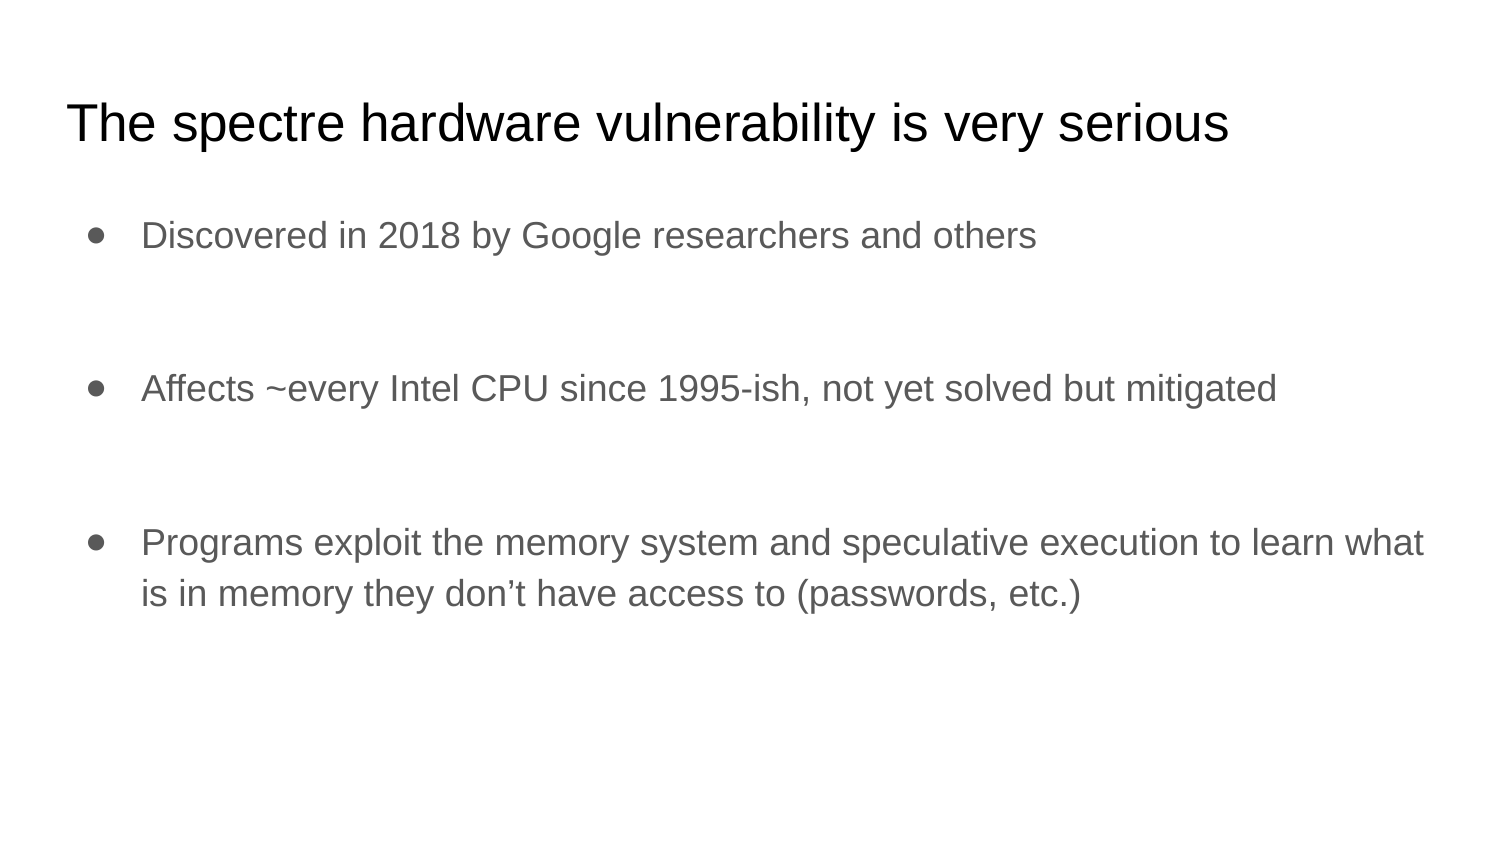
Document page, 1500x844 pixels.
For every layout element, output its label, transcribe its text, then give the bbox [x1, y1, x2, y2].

list Discovered in 2018 by Google researchers and others Affects ~every Intel CPU since 1995-ish, not yet solved but mitigated Programs exploit the memory system and speculative execution to learn what is in memory they don’t have access to (passwords, etc.) [51, 189, 1449, 750]
title The spectre hardware vulnerability is very serious [51, 72, 1449, 167]
